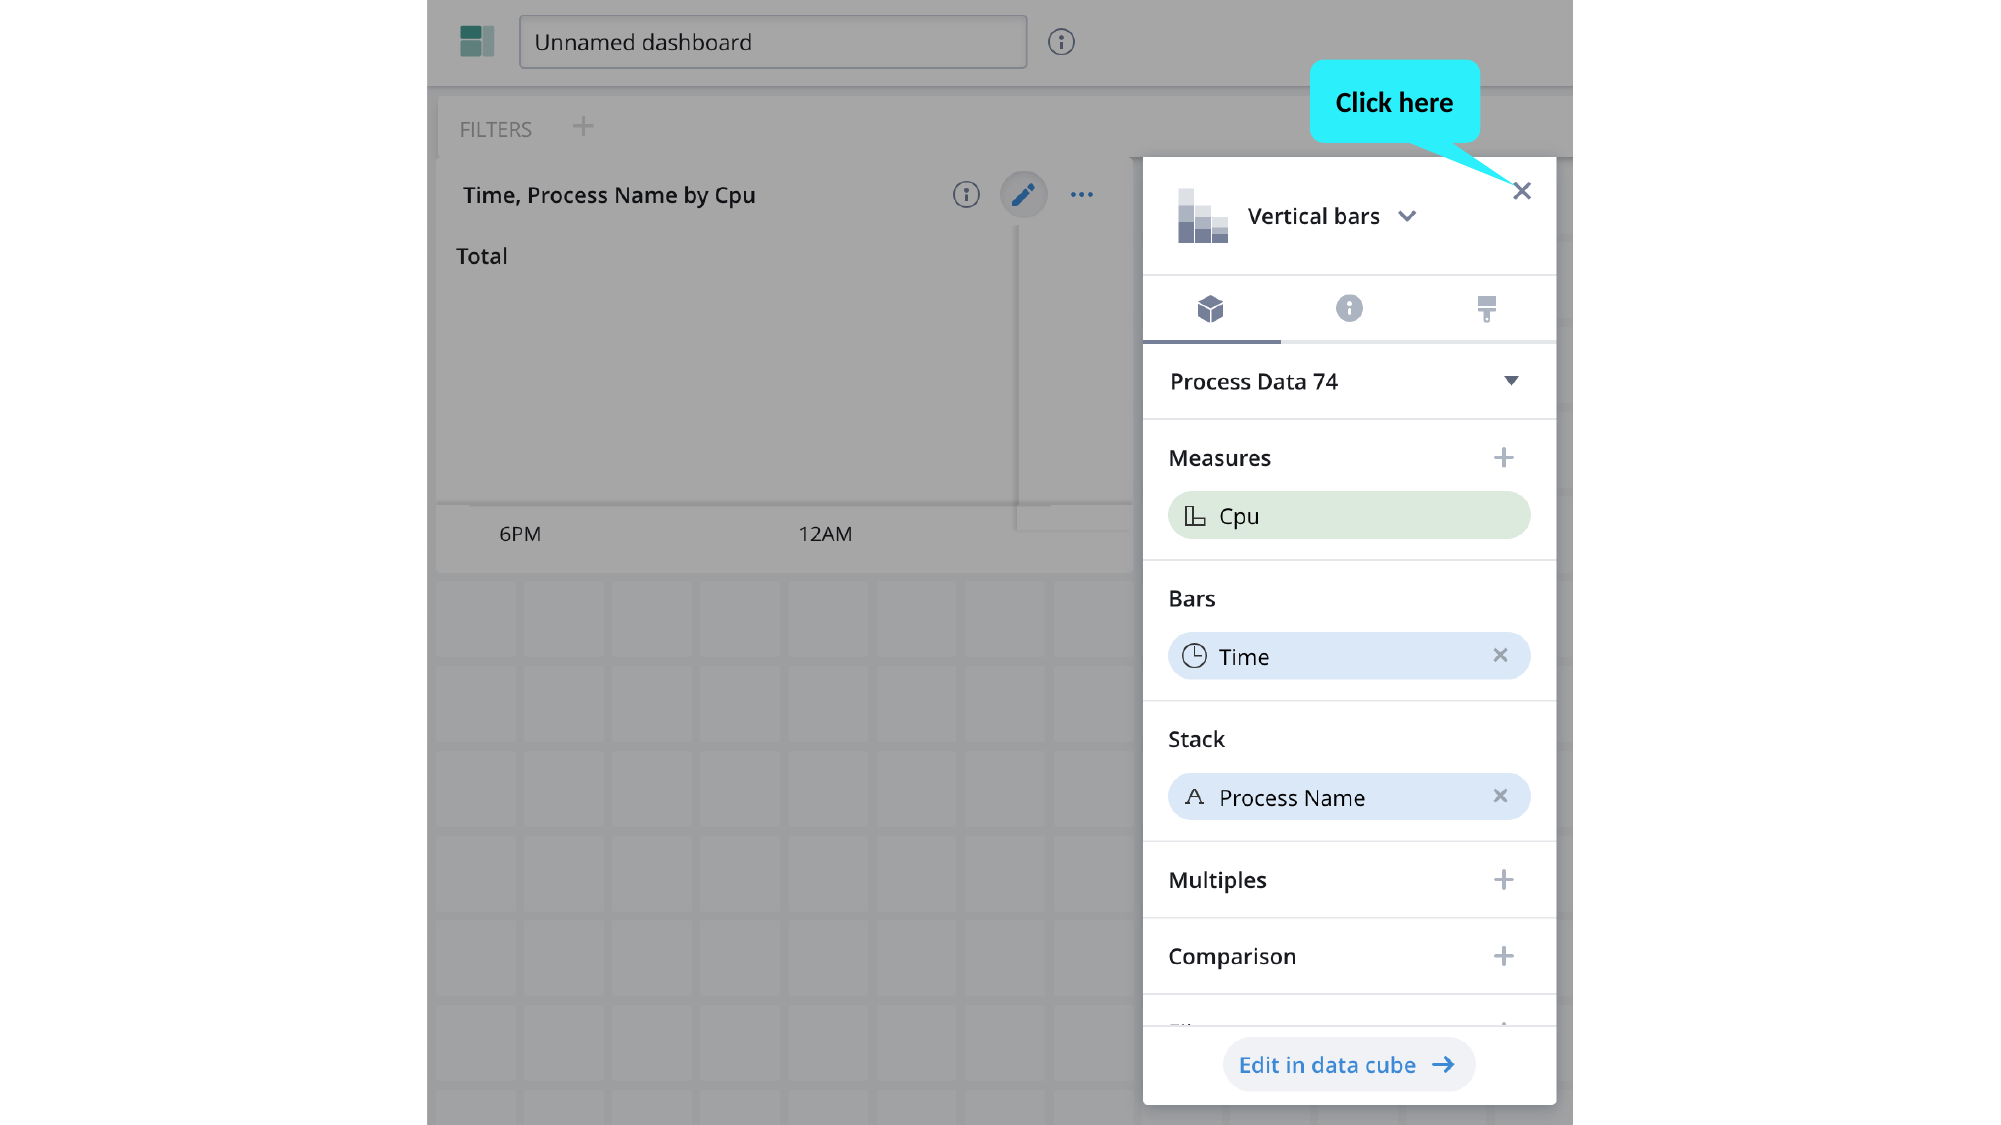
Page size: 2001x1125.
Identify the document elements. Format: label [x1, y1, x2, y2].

picture [427, 0, 1573, 1125]
